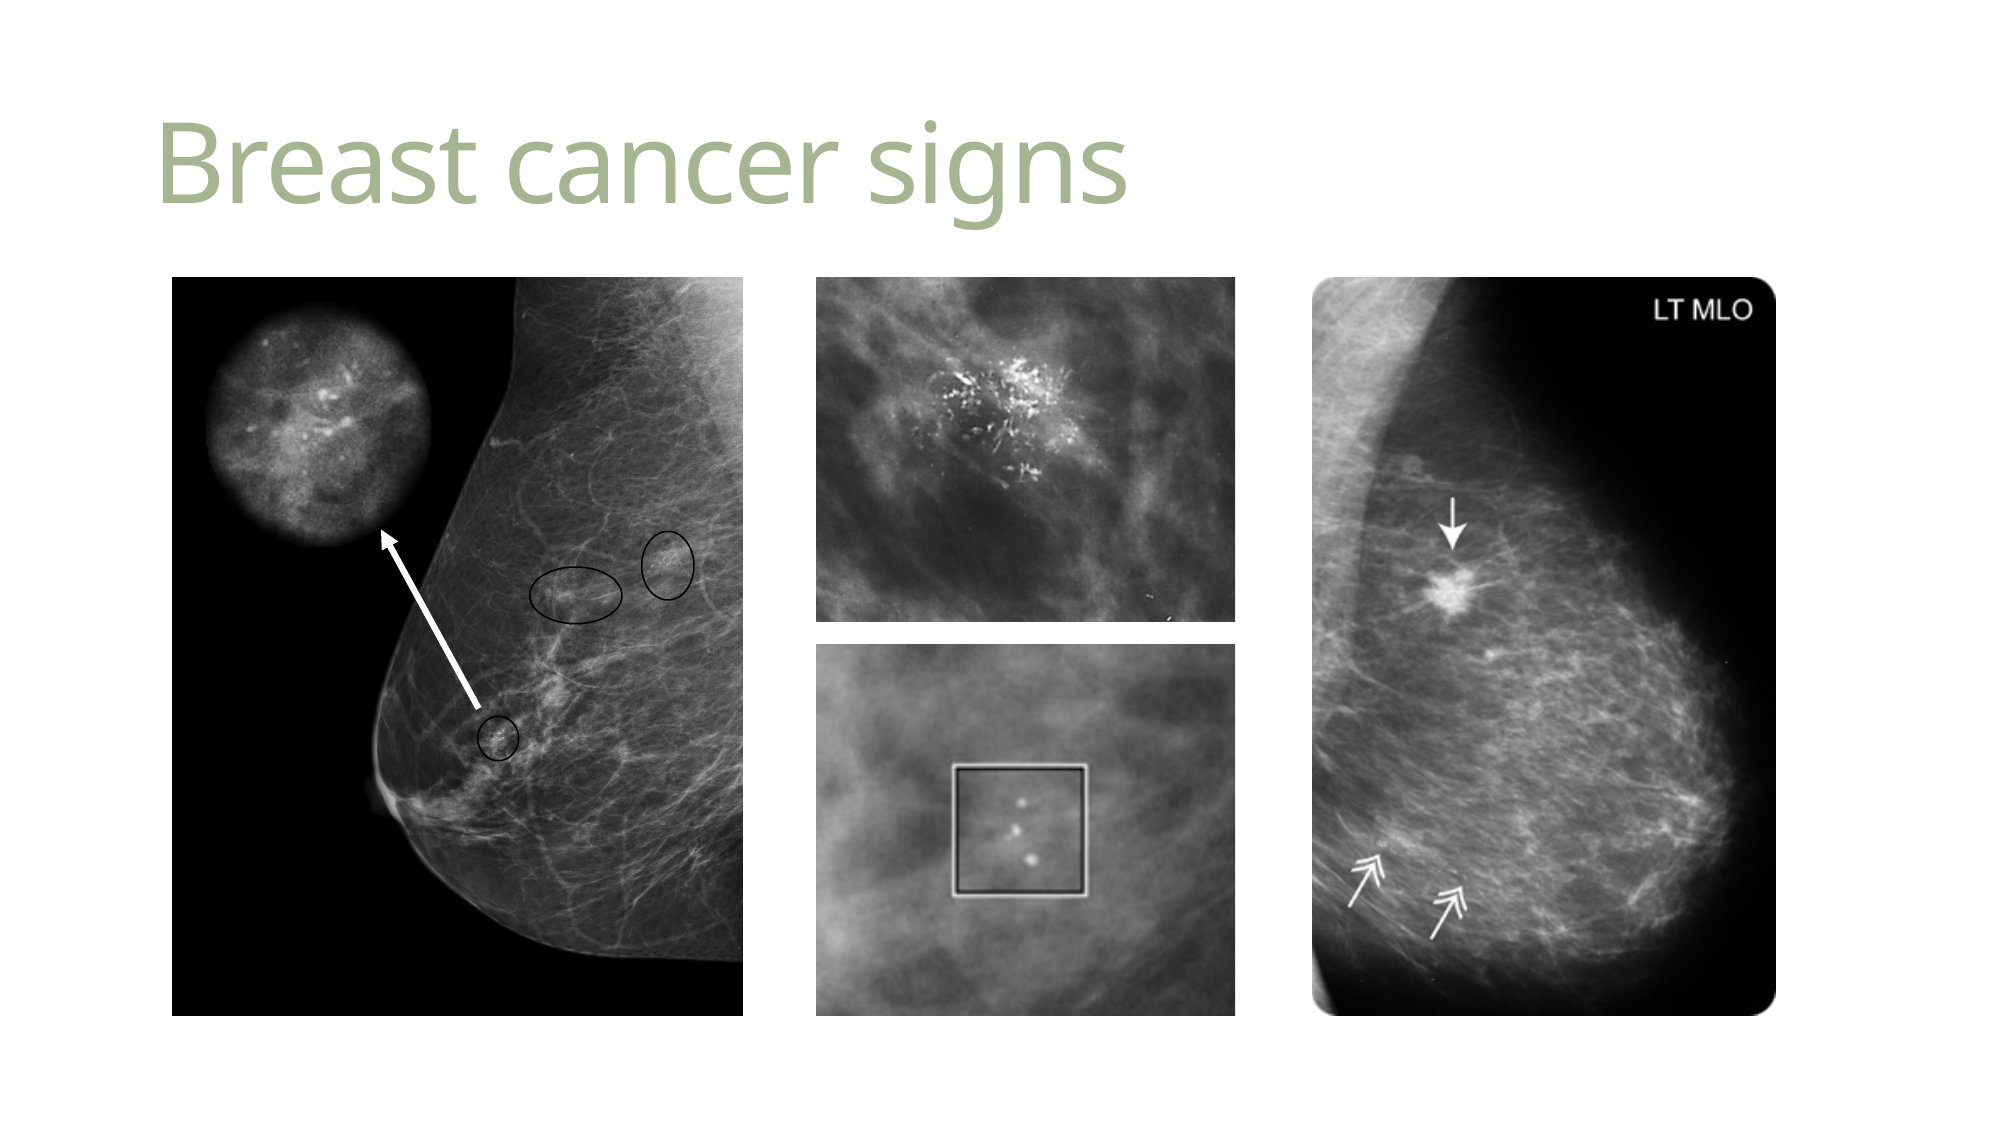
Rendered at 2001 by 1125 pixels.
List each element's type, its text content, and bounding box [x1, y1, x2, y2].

picture [815, 277, 1236, 622]
title Breast cancer signs [138, 60, 1863, 278]
picture [1312, 276, 1777, 1016]
picture [172, 276, 743, 1016]
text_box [380, 529, 479, 709]
picture [815, 643, 1236, 1016]
